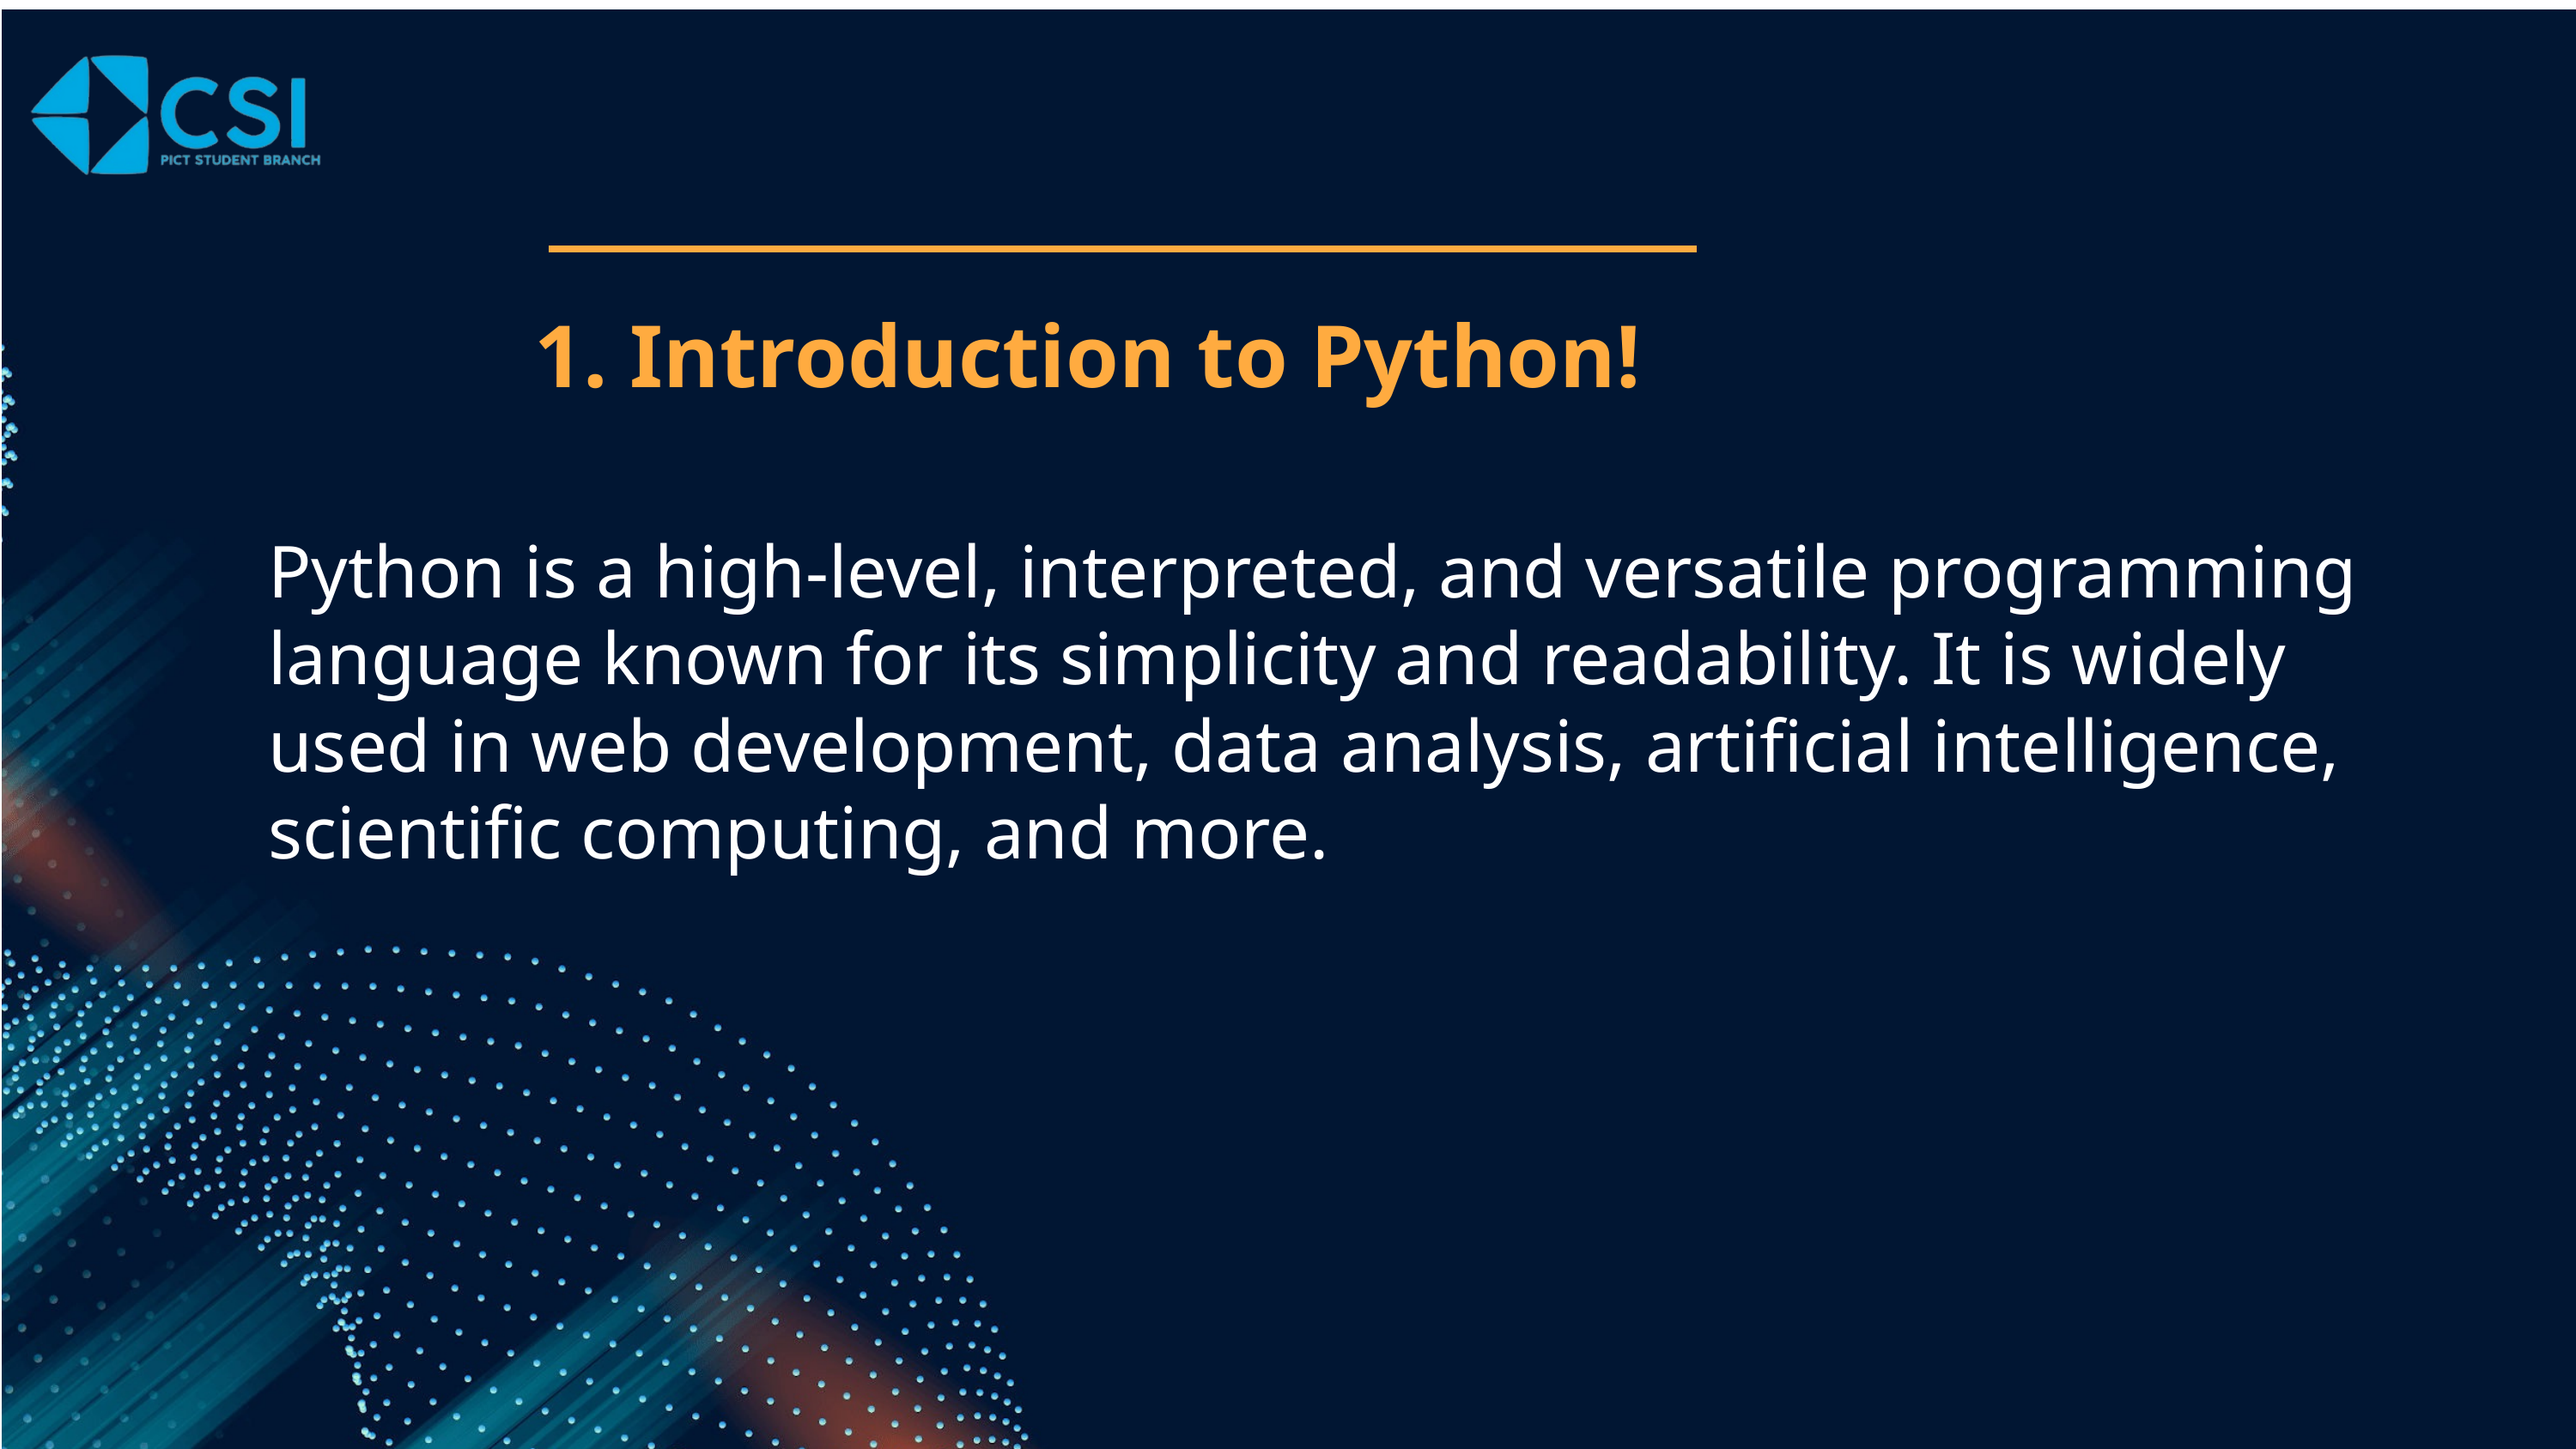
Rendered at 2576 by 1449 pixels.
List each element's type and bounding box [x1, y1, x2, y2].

text_box [533, 231, 1711, 267]
text_box [0, 0, 2576, 1449]
